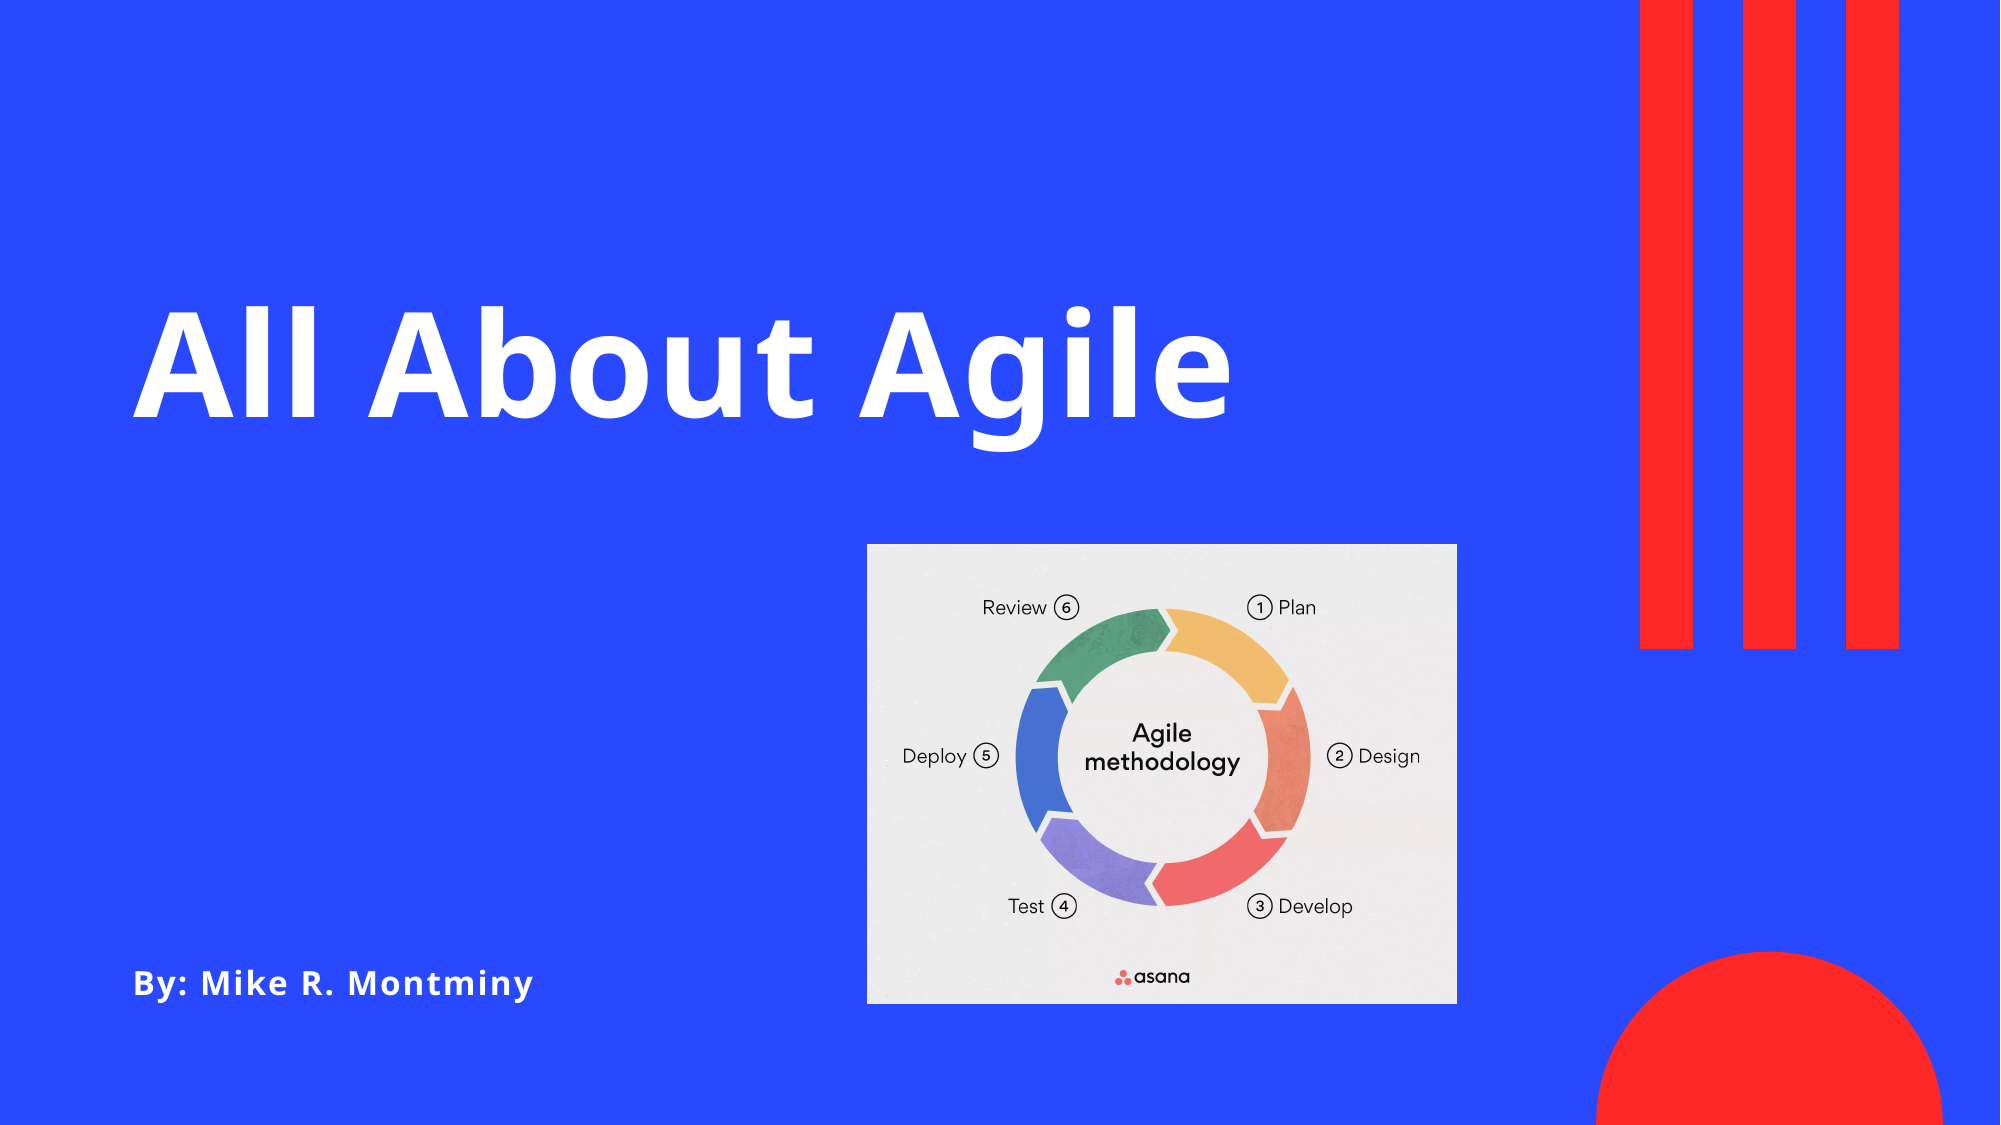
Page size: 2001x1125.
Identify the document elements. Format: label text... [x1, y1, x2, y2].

title All About Agile [133, 103, 1603, 649]
picture [1640, 0, 1899, 649]
picture [867, 544, 1457, 1004]
text_box By: Mike R. Montminy [132, 909, 1404, 1063]
